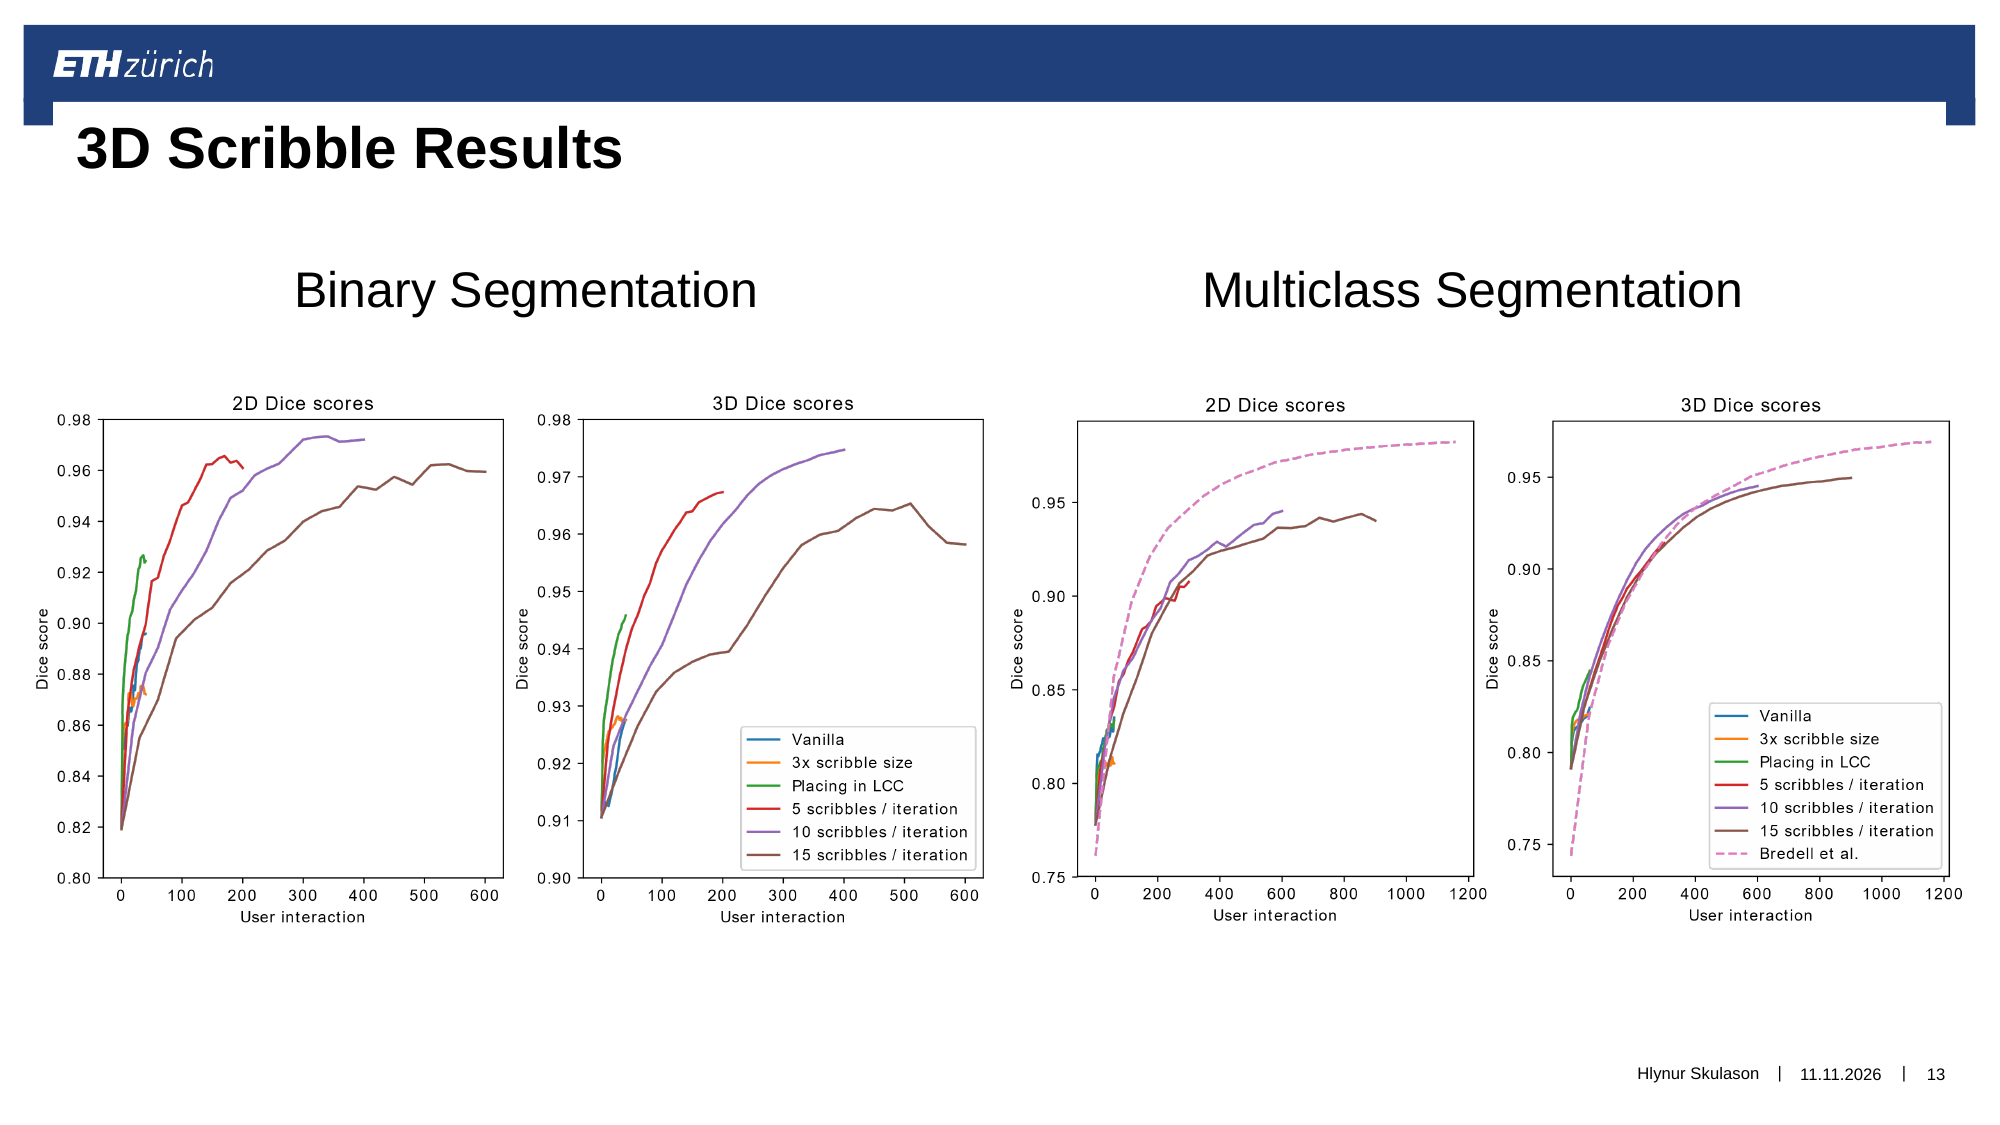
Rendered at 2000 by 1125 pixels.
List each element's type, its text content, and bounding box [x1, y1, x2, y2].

text_box Binary Segmentation [53, 250, 999, 326]
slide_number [1790, 1034, 1892, 1112]
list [999, 386, 1975, 935]
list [24, 384, 1000, 938]
slide_number 13 [1906, 1034, 1966, 1112]
footer Hlynur Skulason [999, 1034, 1760, 1111]
text_box Multiclass Segmentation [999, 250, 1947, 326]
title 3D Scribble Results [53, 101, 1946, 250]
